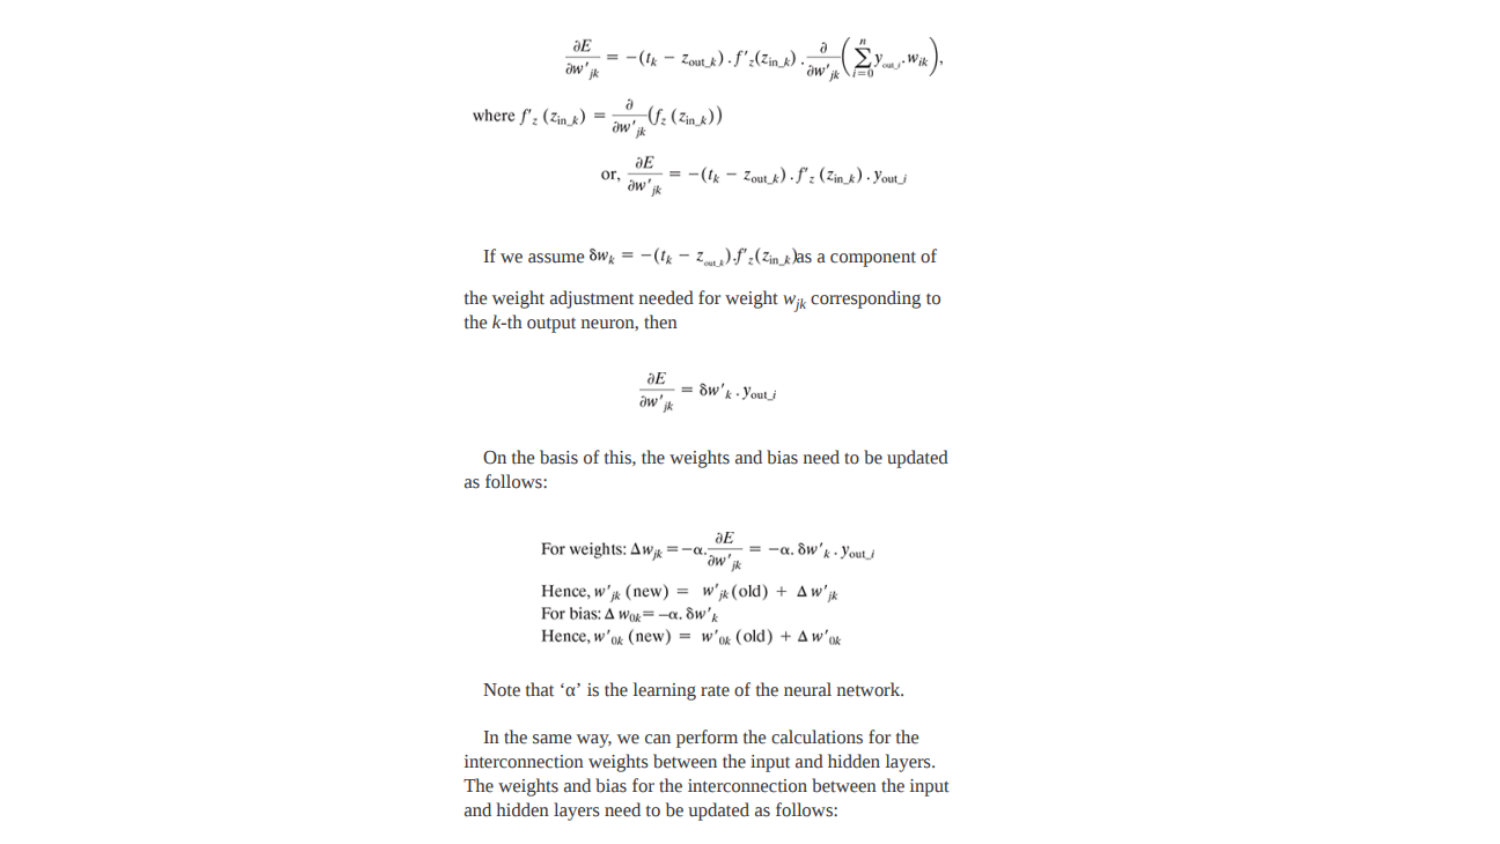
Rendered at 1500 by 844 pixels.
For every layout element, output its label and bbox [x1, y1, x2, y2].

picture [430, 0, 1070, 844]
